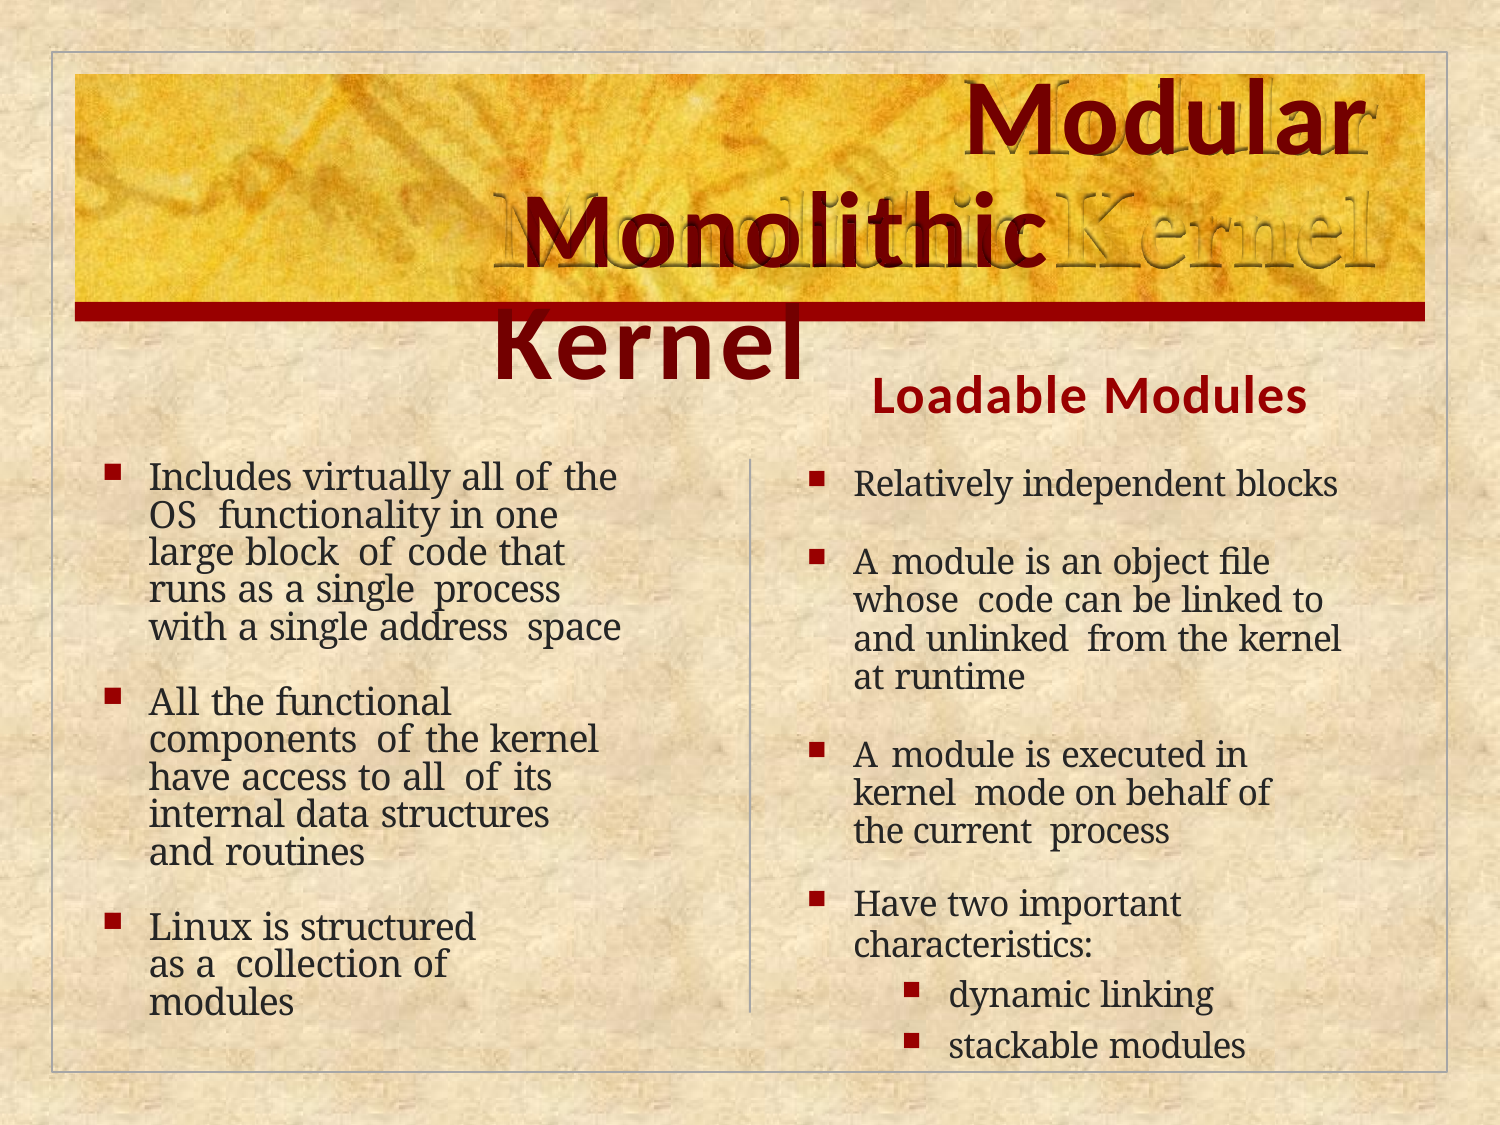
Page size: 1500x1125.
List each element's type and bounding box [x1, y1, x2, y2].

picture [427, 16, 1470, 358]
text_box [0, 0, 1500, 1125]
